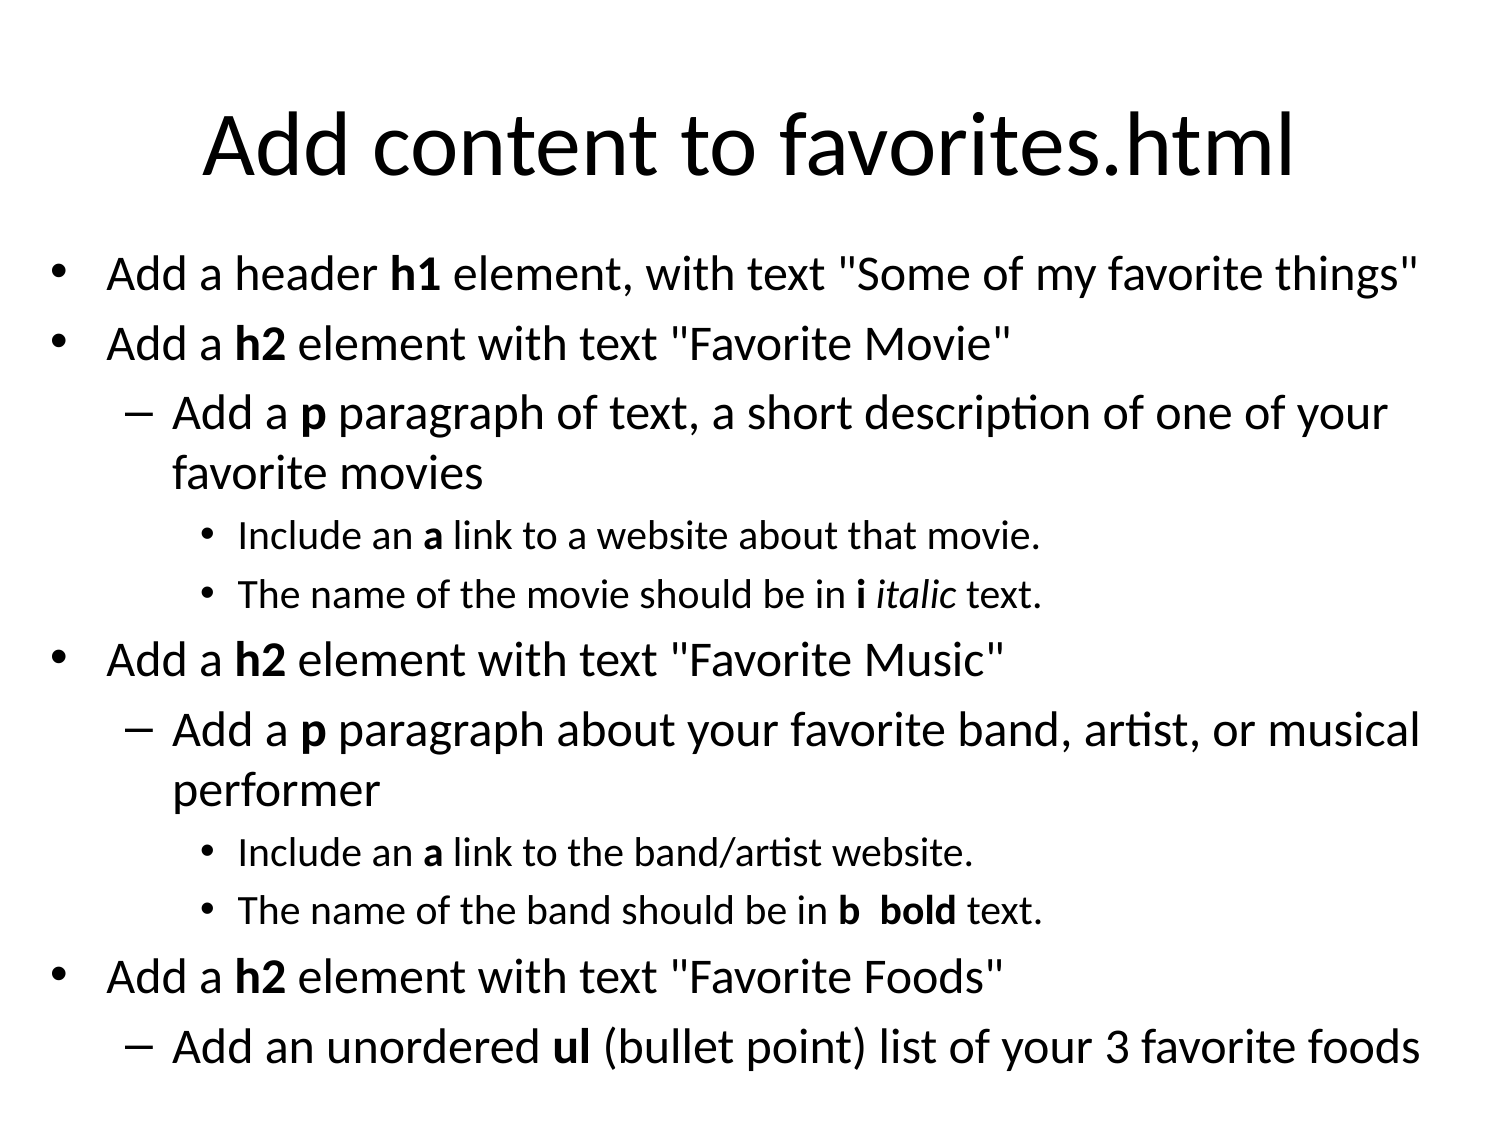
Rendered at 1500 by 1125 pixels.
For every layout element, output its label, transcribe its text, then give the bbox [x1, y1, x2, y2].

title Add content to favorites.html [75, 45, 1425, 232]
list Add a header h1 element, with text "Some of my favorite things" Add a h2 element with text "Favorite Movie" Add a p paragraph of text, a short description of one of your favorite movies Include an a link to a website about that movie. The name of the movie should be in i italic text. Add a h2 element with text "Favorite Music" Add a p paragraph about your favorite band, artist, or musical performer Include an a link to the band/artist website. The name of the band should be in b bold text. Add a h2 element with text "Favorite Foods" Add an unordered ul (bullet point) list of your 3 favorite foods [35, 232, 1468, 1062]
